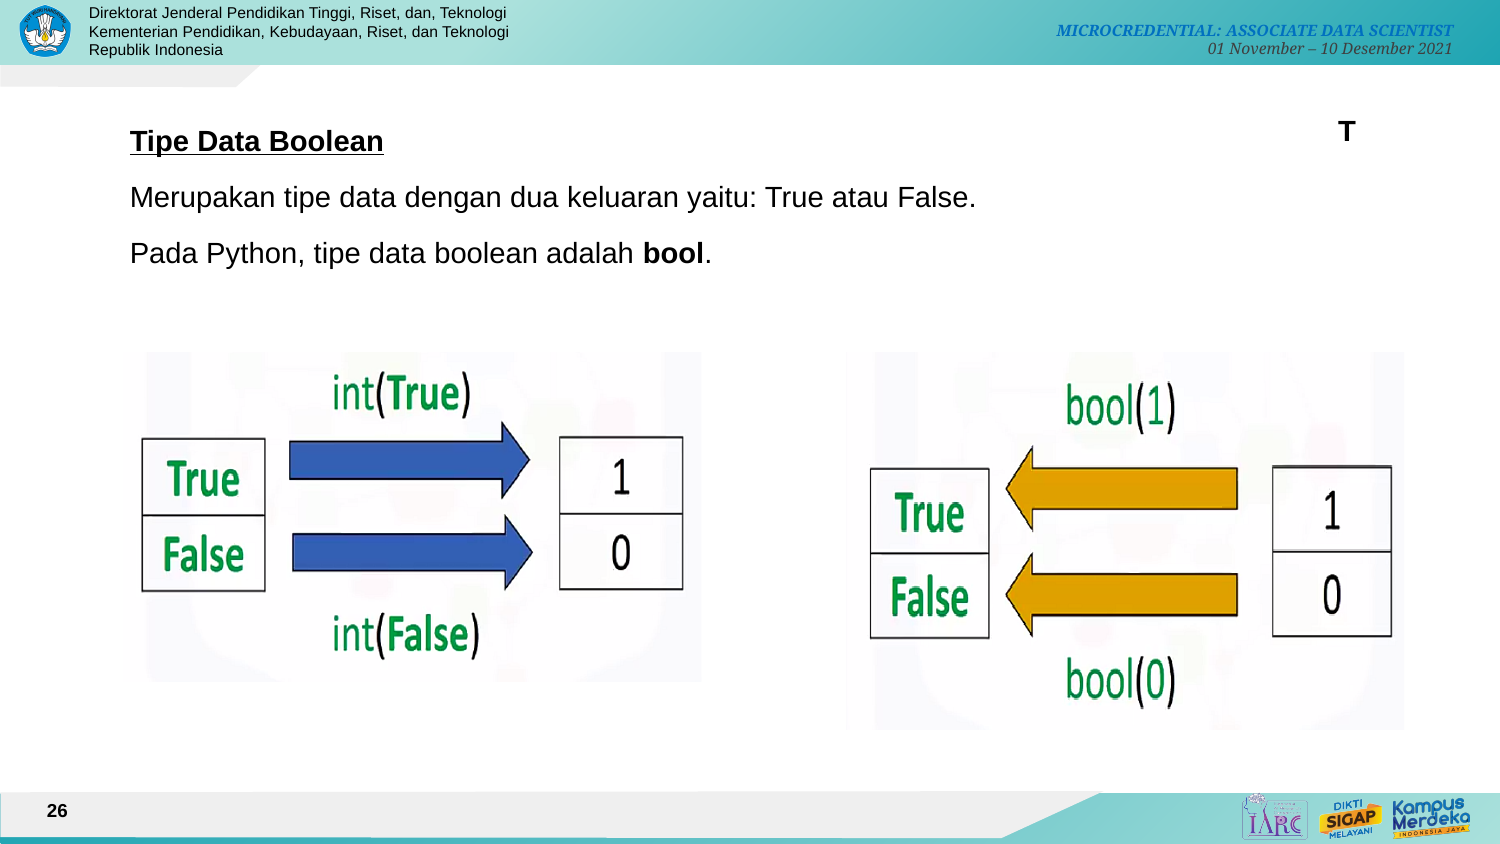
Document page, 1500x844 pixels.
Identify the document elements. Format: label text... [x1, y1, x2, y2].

picture [846, 352, 1405, 730]
slide_number 26 [7, 787, 83, 833]
picture [1319, 796, 1382, 842]
picture [1393, 798, 1470, 839]
picture [16, 3, 74, 61]
picture [123, 352, 702, 682]
picture [1237, 790, 1312, 843]
text_box Tipe Data Boolean Merupakan tipe data dengan dua keluaran yaitu: True atau False. Pada Python, tipe data boolean adalah bool. [114, 82, 1396, 310]
text_box T [1278, 104, 1416, 155]
